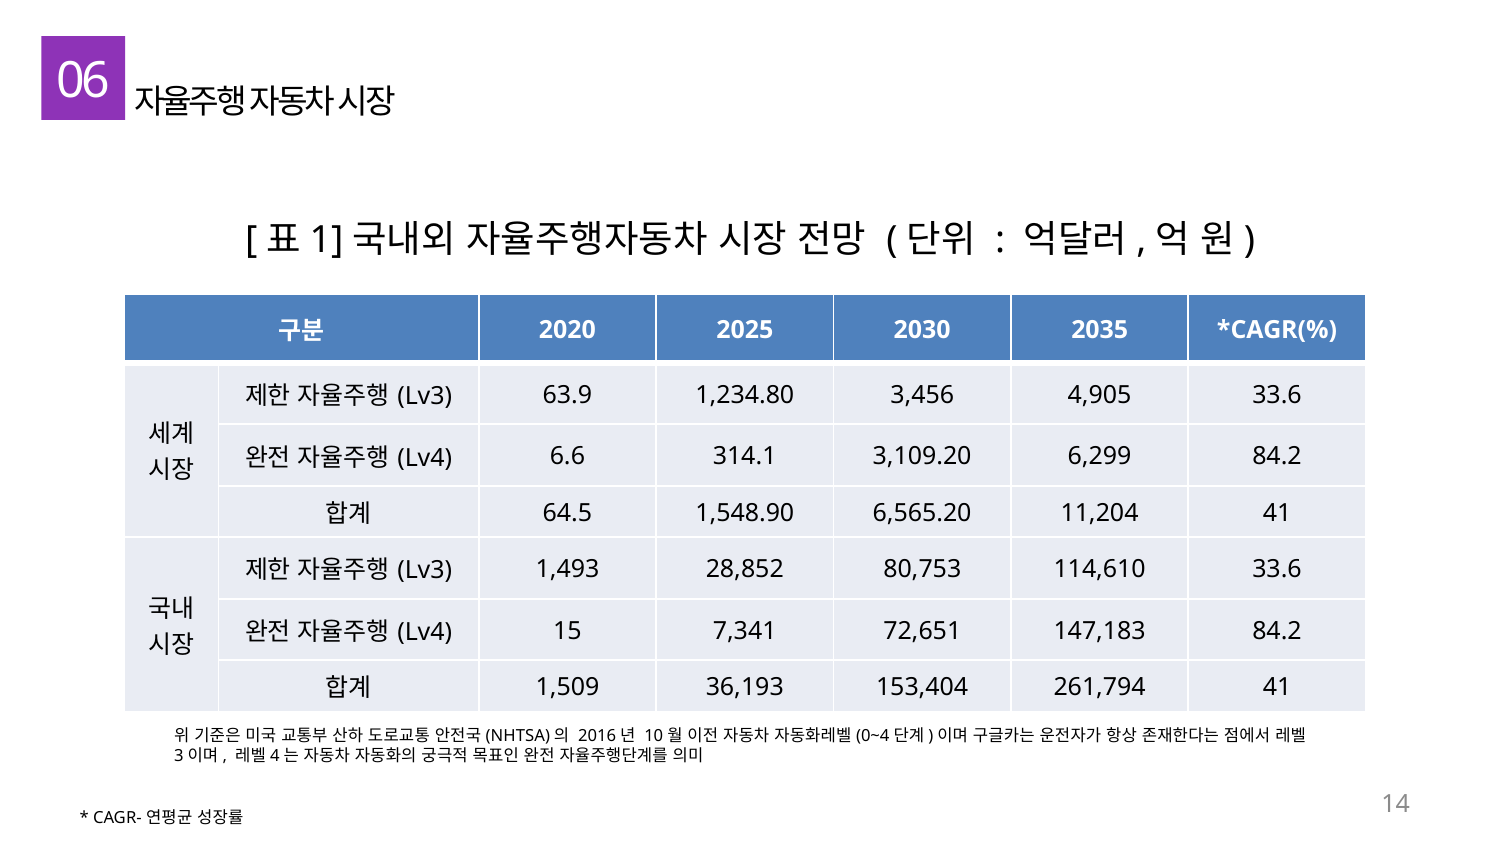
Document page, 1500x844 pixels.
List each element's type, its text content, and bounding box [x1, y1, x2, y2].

table_cell 세계 시장 [125, 366, 218, 536]
text_box [39, 34, 127, 40]
table_cell 합계 [219, 487, 478, 536]
table_cell 36,193 [657, 661, 833, 711]
table_header 2035 [1012, 295, 1187, 360]
table_header 2025 [657, 295, 833, 360]
table_header 구분 [125, 295, 478, 360]
table_cell 6,299 [1012, 425, 1187, 485]
table_cell 63.9 [480, 366, 655, 423]
table_cell 1,493 [480, 538, 655, 598]
table_cell 261,794 [1012, 661, 1187, 711]
table_cell 314.1 [657, 425, 833, 485]
table_cell 7,341 [657, 600, 833, 659]
text_box [39, 115, 127, 122]
table_cell 4,905 [1012, 366, 1187, 423]
table_cell 84.2 [1189, 425, 1365, 485]
table_cell 33.6 [1189, 366, 1365, 423]
table_cell 1,548.90 [657, 487, 833, 536]
table_cell 1,234.80 [657, 366, 833, 423]
table_cell 완전 자율주행(Lv4) [219, 425, 478, 485]
text_box 위 기준은 미국 교통부 산하 도로교통 안전국(NHTSA)의 2016년 10월 이전 자동차 자동화레벨(0~4단계)이며 구글카는 운전자가 항상 존재한다는 점에서 레벨 3이며, 레벨4는 자동차 자동화의 궁극적 목표인 완전 자율주행단계를 의미 [159, 717, 1329, 772]
table_cell 6,565.20 [834, 487, 1010, 536]
table_cell 33.6 [1189, 538, 1365, 598]
table_cell 제한 자율주행(Lv3) [219, 538, 478, 598]
table_cell 80,753 [834, 538, 1010, 598]
text_box [표1]국내외 자율주행자동차 시장 전망 (단위 : 억달러,억 원) [230, 207, 1282, 268]
table_cell 147,183 [1012, 600, 1187, 659]
table_cell 64.5 [480, 487, 655, 536]
table_cell 3,109.20 [834, 425, 1010, 485]
text_box 06 [30, 40, 137, 115]
table_cell 6.6 [480, 425, 655, 485]
table_cell 3,456 [834, 366, 1010, 423]
table_cell 완전 자율주행(Lv4) [219, 600, 478, 659]
table_cell 15 [480, 600, 655, 659]
table_cell 합계 [219, 661, 478, 711]
table_header 2020 [480, 295, 655, 360]
table_header 2030 [834, 295, 1010, 360]
slide_number 14 [1365, 782, 1425, 827]
table_cell 84.2 [1189, 600, 1365, 659]
table_cell 114,610 [1012, 538, 1187, 598]
text_box * CAGR-연평균 성장률 [64, 799, 278, 835]
table_cell 11,204 [1012, 487, 1187, 536]
text_box 자율주행 자동차 시장 [119, 72, 538, 128]
table_cell 72,651 [834, 600, 1010, 659]
table_cell 제한 자율주행(Lv3) [219, 366, 478, 423]
table_cell 1,509 [480, 661, 655, 711]
table_cell 국내 시장 [125, 538, 218, 711]
table_cell 41 [1189, 661, 1365, 711]
table_cell 28,852 [657, 538, 833, 598]
table_cell 41 [1189, 487, 1365, 536]
table_header *CAGR(%) [1189, 295, 1365, 360]
table_cell 153,404 [834, 661, 1010, 711]
